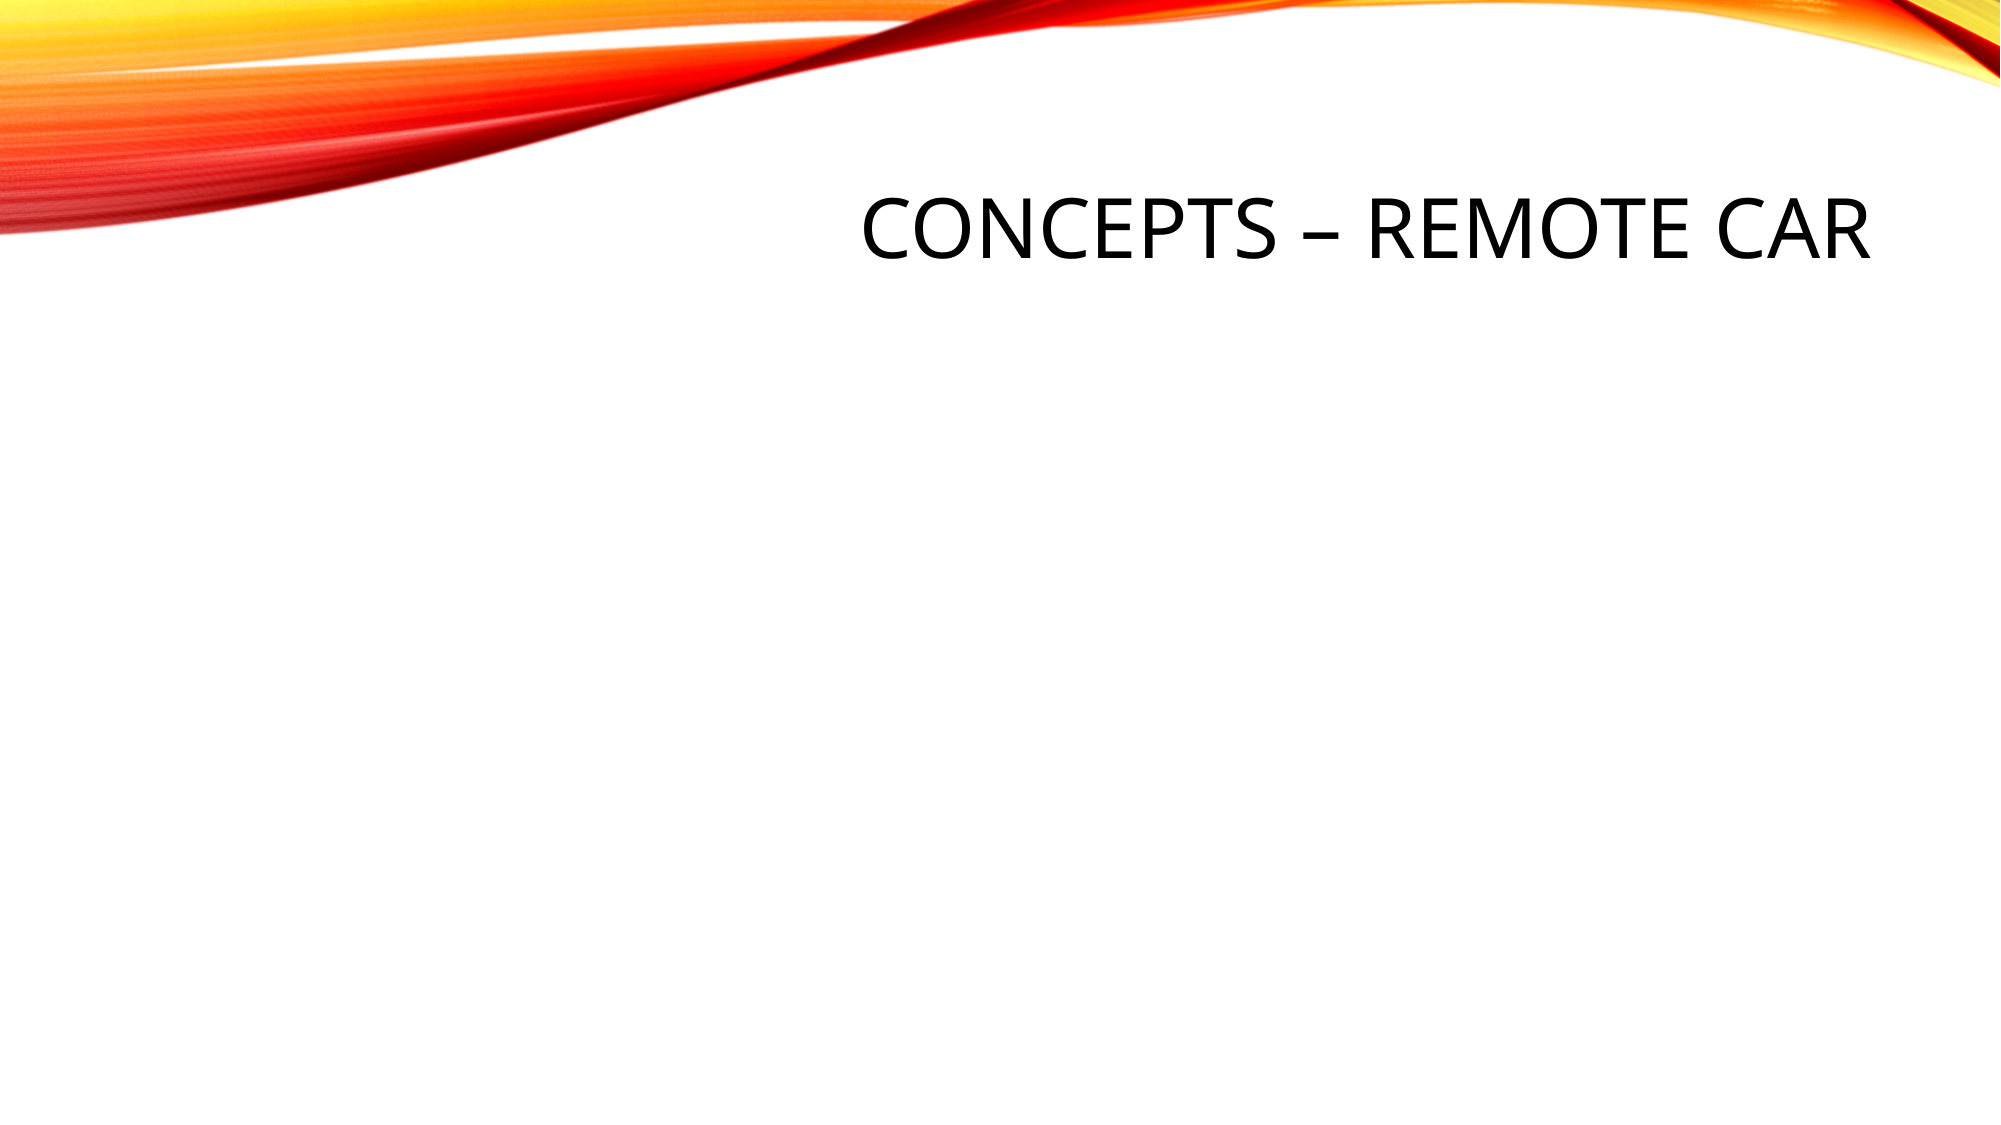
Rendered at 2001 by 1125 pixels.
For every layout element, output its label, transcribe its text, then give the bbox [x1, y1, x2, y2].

title Concepts – remote car [474, 125, 1888, 338]
picture [0, 0, 2000, 237]
